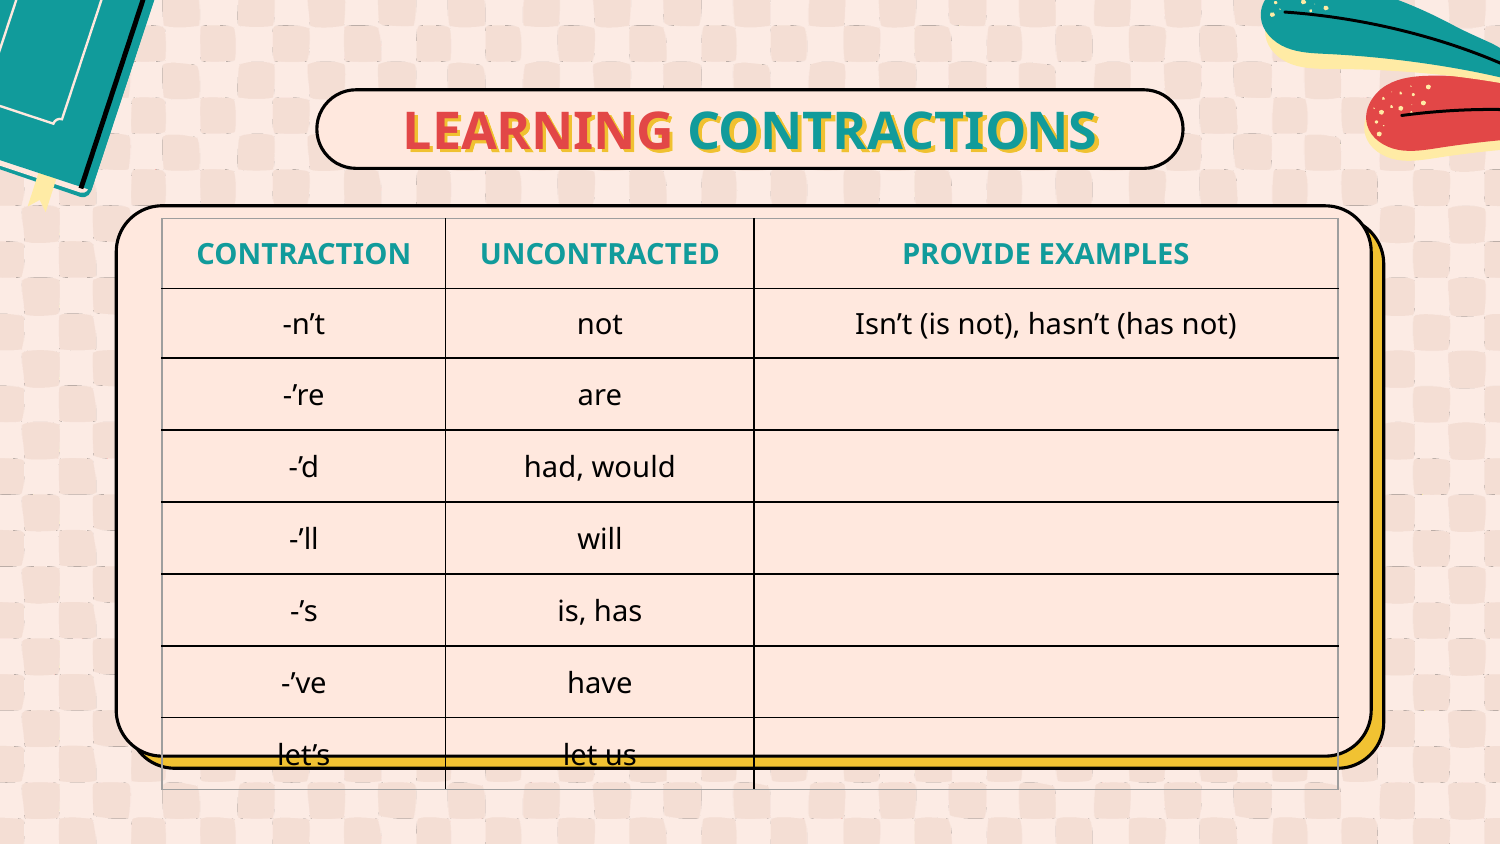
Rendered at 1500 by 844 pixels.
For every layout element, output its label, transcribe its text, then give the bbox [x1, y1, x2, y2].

table_cell is, has [446, 575, 753, 645]
table_cell not [446, 289, 753, 357]
table_cell [755, 359, 1337, 429]
table_cell -’ve [163, 647, 445, 717]
table_cell will [446, 503, 753, 573]
table_cell [755, 503, 1337, 573]
table_cell are [446, 359, 753, 429]
table_cell Isn’t (is not), hasn’t (has not) [755, 289, 1337, 357]
table_cell have [446, 647, 753, 717]
picture [1401, 0, 1500, 47]
table_header UNCONTRACTED [446, 219, 753, 288]
table_header CONTRACTION [163, 219, 445, 288]
table_header PROVIDE EXAMPLES [755, 219, 1337, 288]
table_cell had, would [446, 431, 753, 501]
text_box [340, 165, 1160, 169]
table_cell -’ll [163, 503, 445, 573]
table_cell [755, 431, 1337, 501]
picture [0, 0, 1500, 844]
table_cell -’re [163, 359, 445, 429]
table_cell let’s [163, 718, 445, 789]
text_box [316, 105, 325, 154]
table_cell [755, 718, 1337, 789]
table_cell let us [446, 718, 753, 789]
title LEARNING CONTRACTIONS [325, 95, 1175, 163]
table_cell [755, 575, 1337, 645]
table_cell -’s [163, 575, 445, 645]
table_cell -n’t [163, 289, 445, 357]
table_cell -’d [163, 431, 445, 501]
text_box [1179, 111, 1184, 147]
text_box [336, 89, 1164, 95]
table_cell [755, 647, 1337, 717]
